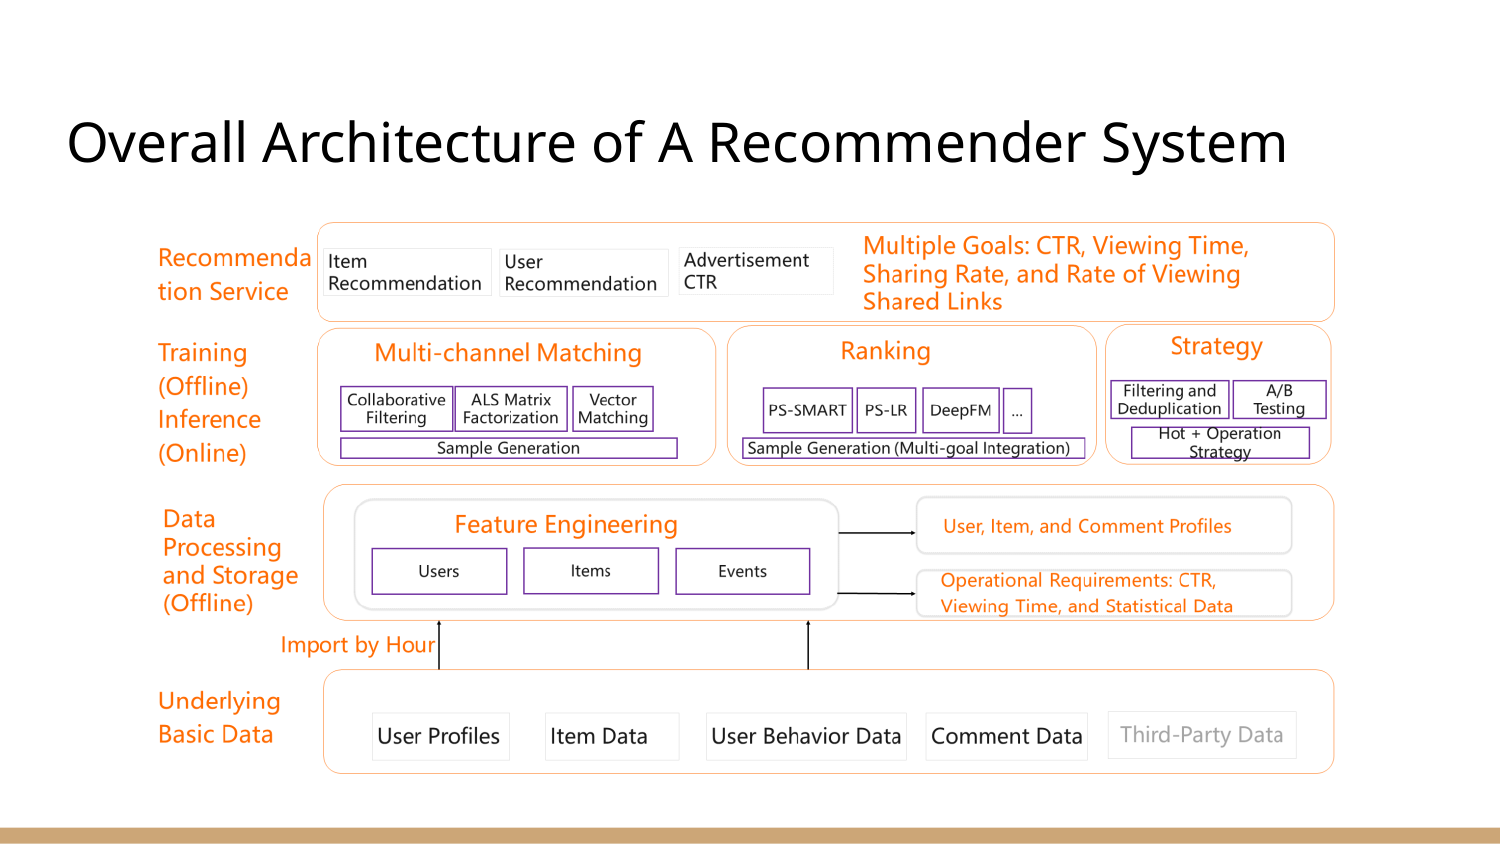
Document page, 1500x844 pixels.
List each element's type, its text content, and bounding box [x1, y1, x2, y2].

picture [127, 211, 1373, 806]
title Overall Architecture of A Recommender System [51, 51, 1449, 189]
